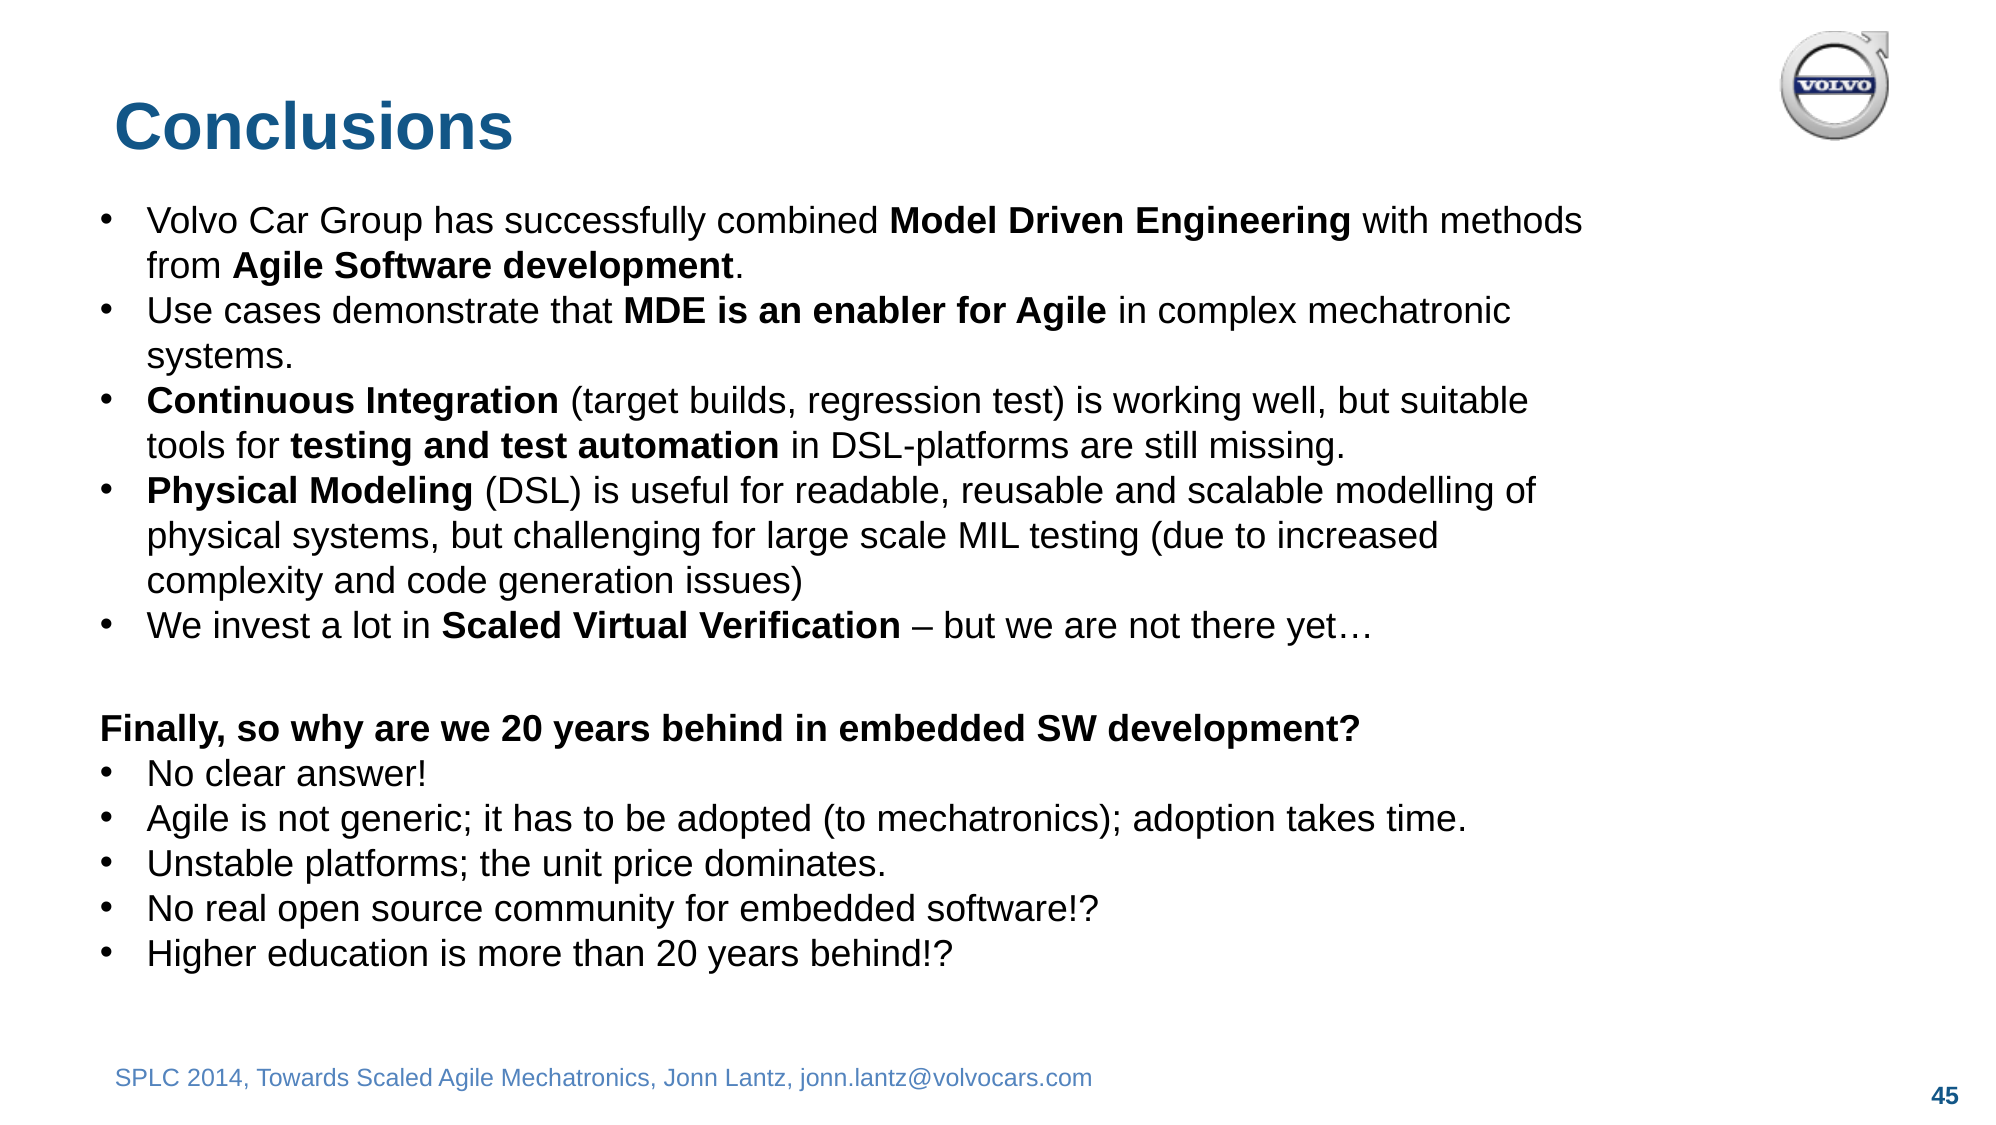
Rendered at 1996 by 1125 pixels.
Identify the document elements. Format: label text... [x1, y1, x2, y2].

picture [1777, 30, 1892, 74]
text_box Volvo Car Group has successfully combined Model Driven Engineering with methods from Agile Software development. Use cases demonstrate that MDE is an enabler for Agile in complex mechatronic systems. Continuous Integration (target builds, regression test) is working well, but suitable tools for testing and test automation in DSL-platforms are still missing. Physical Modeling (DSL) is useful for readable, reusable and scalable modelling of physical systems, but challenging for large scale MIL testing (due to increased complexity and code generation issues) We invest a lot in Scaled Virtual Verification – but we are not there yet… [99, 196, 1600, 646]
text_box Conclusions [99, 74, 1927, 238]
text_box Finally, so why are we 20 years behind in embedded SW development? No clear answer! Agile is not generic; it has to be adopted (to mechatronics); adoption takes time. Unstable platforms; the unit price dominates. No real open source community for embedded software!? Higher education is more than 20 years behind!? [99, 704, 1600, 1059]
